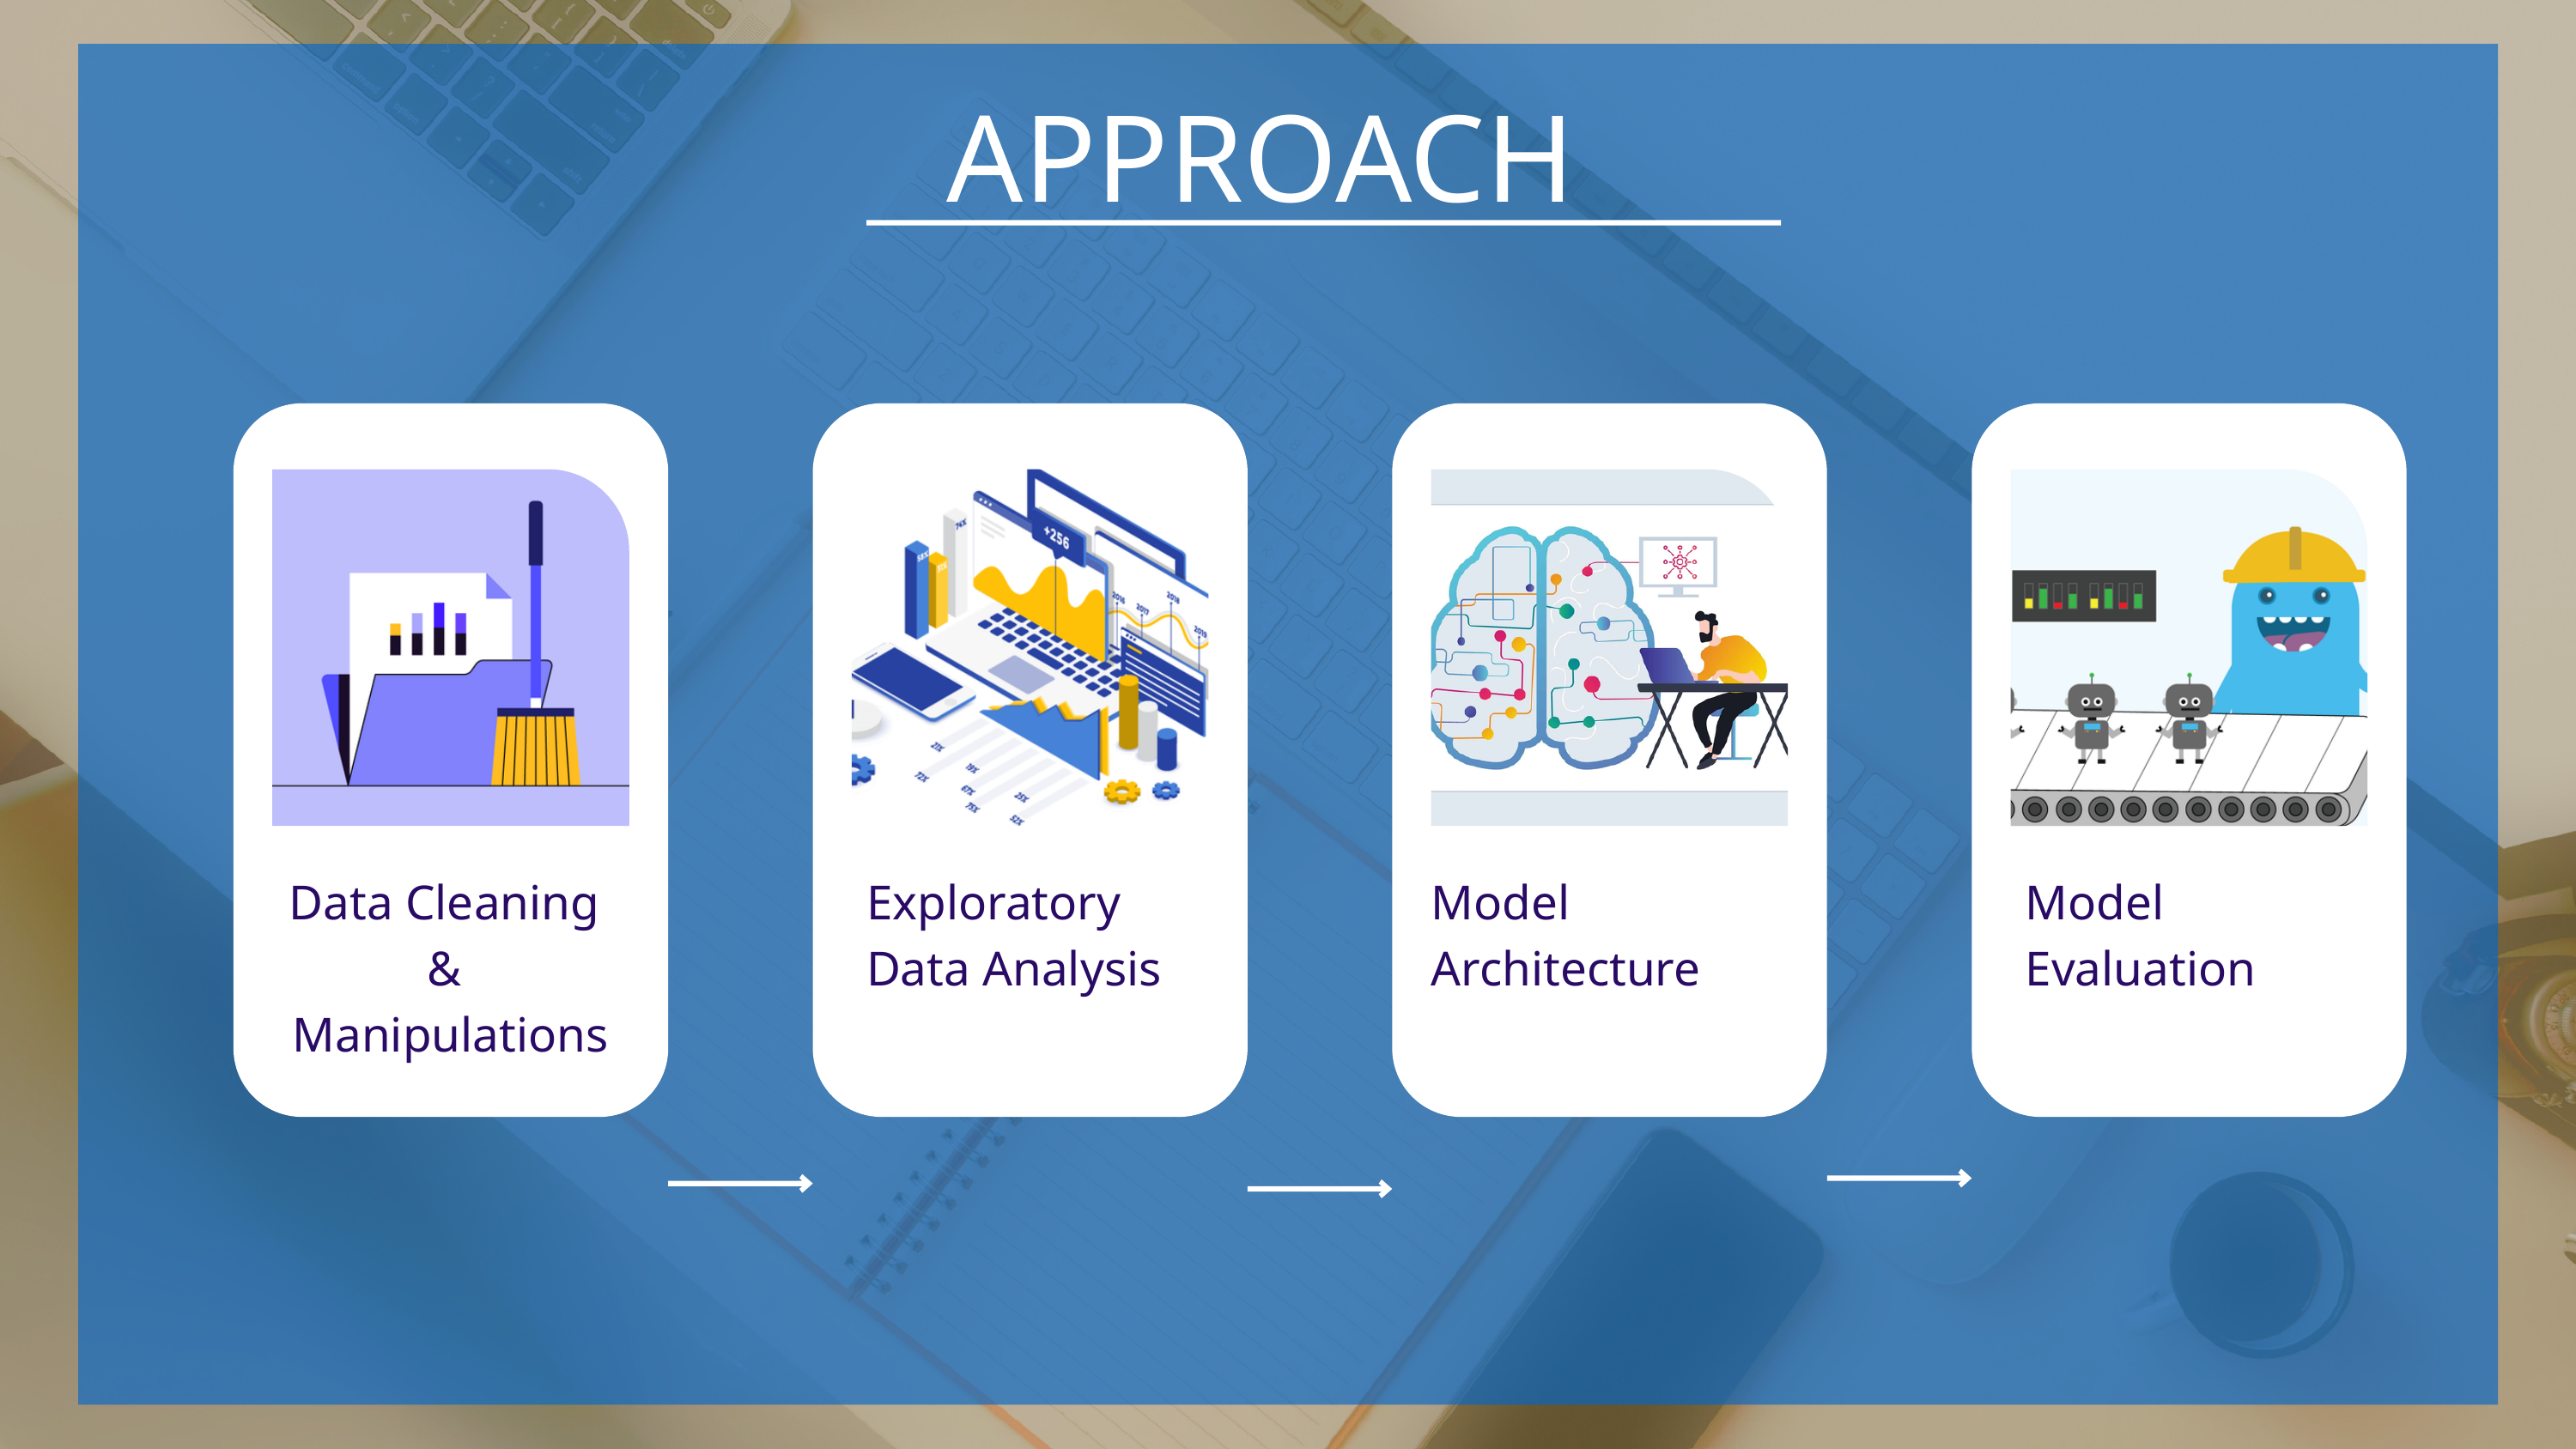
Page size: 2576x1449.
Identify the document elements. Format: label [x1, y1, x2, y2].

text_box [1392, 403, 1827, 1118]
text_box [1971, 403, 2407, 1118]
text_box [271, 469, 630, 827]
text_box [1431, 469, 1789, 827]
picture [0, 0, 2576, 1449]
text_box [851, 469, 1209, 827]
text_box [2010, 469, 2368, 827]
text_box [77, 43, 2499, 1405]
text_box [233, 403, 669, 1118]
text_box [812, 403, 1249, 1118]
